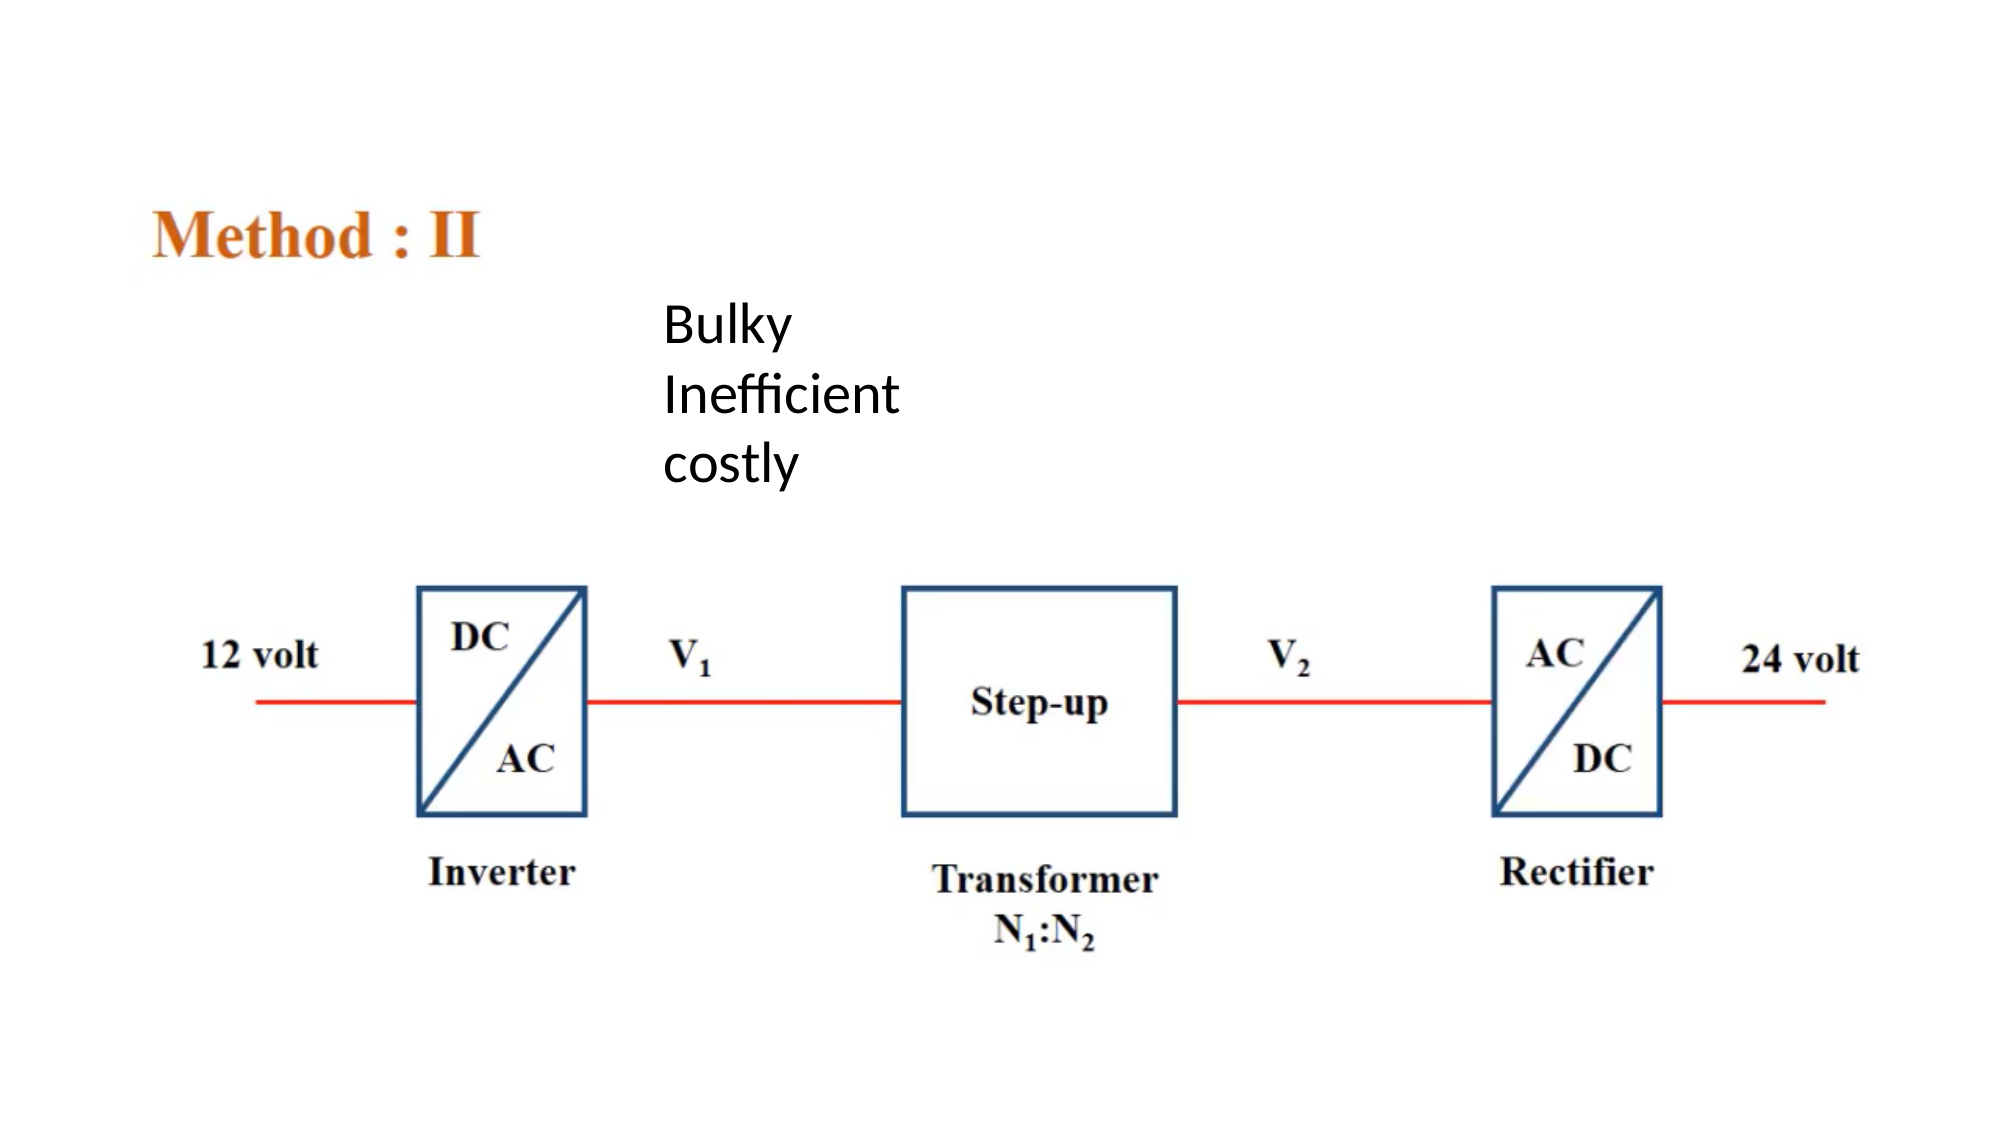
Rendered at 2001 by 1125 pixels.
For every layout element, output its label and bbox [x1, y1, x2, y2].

picture [87, 157, 1913, 968]
